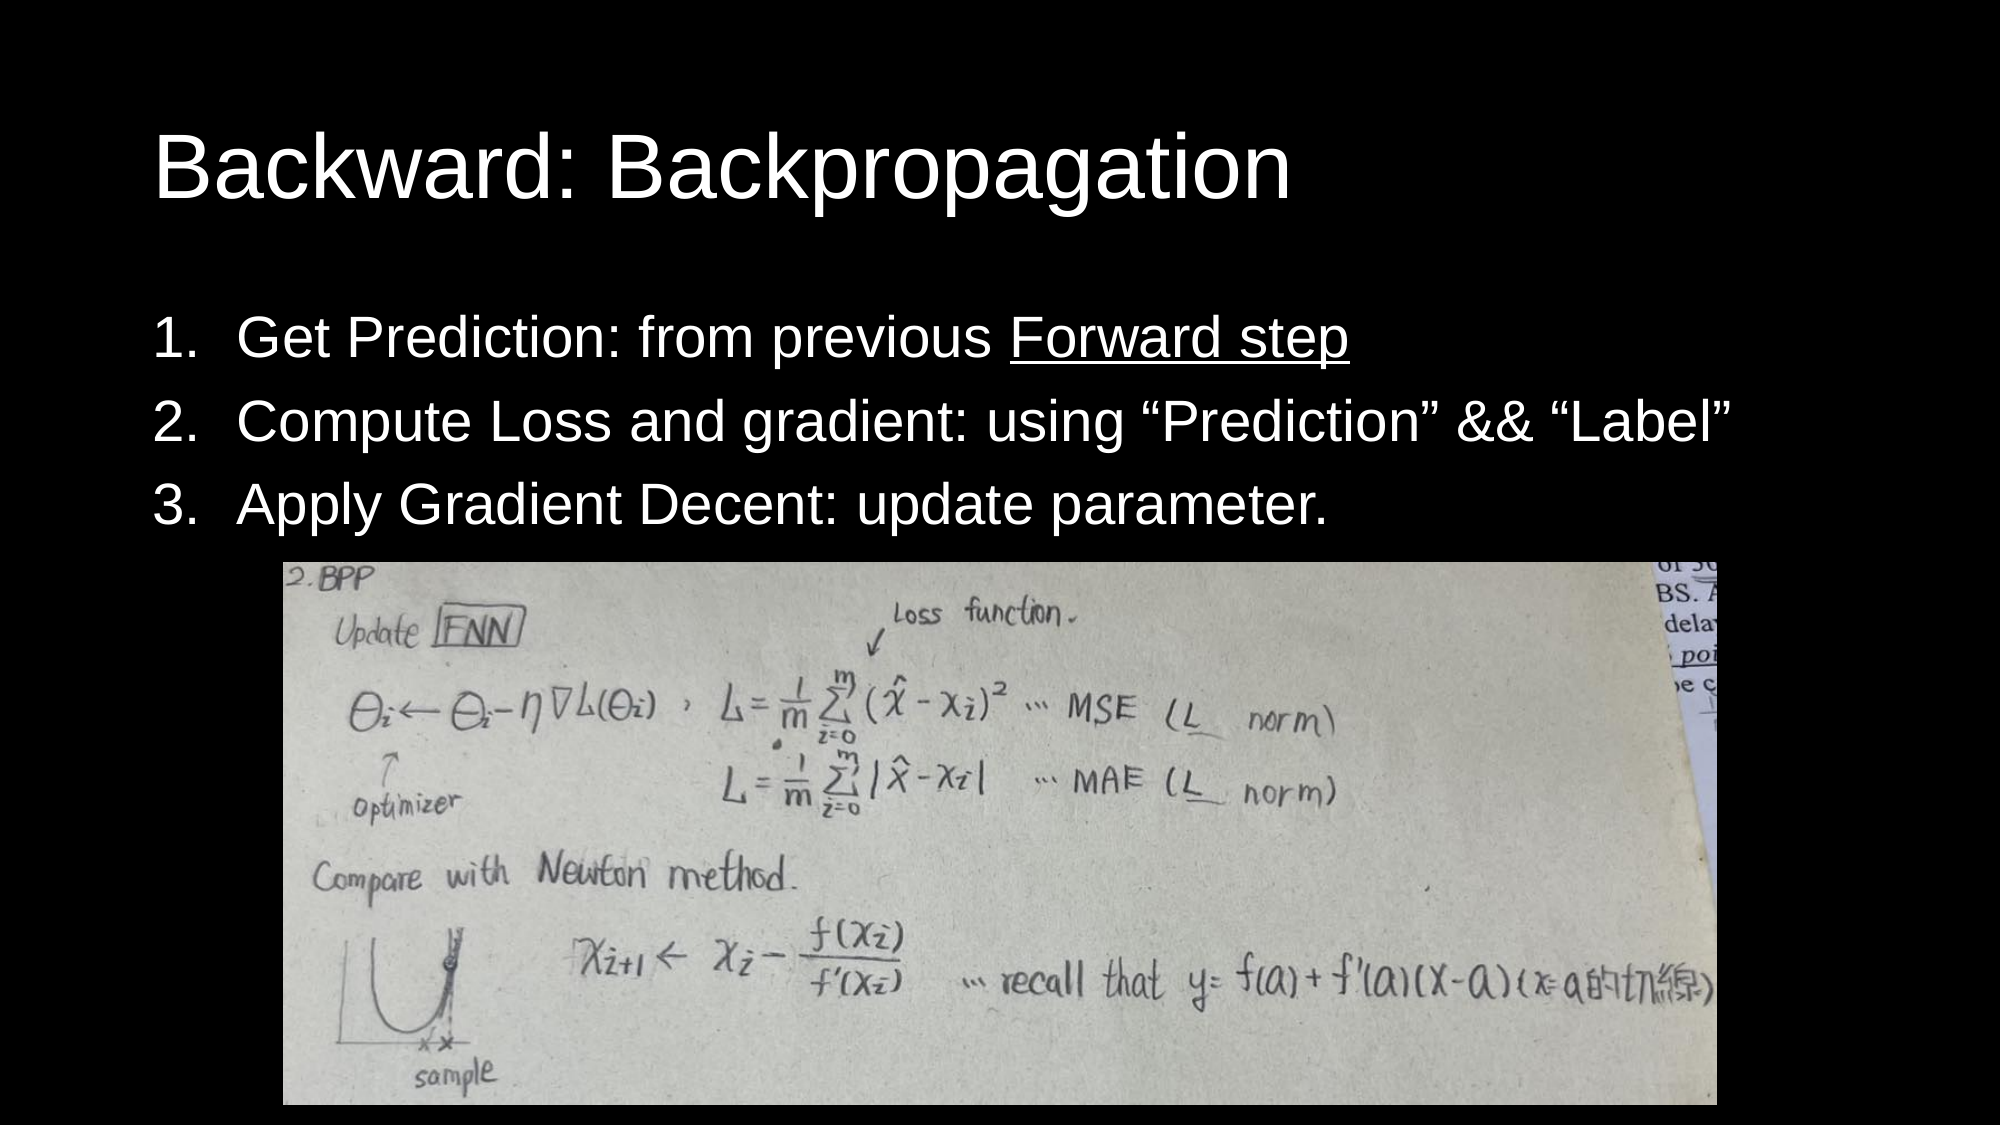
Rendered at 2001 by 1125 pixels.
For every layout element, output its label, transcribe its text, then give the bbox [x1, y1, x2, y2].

picture [283, 562, 1717, 1105]
list Get Prediction: from previous Forward step Compute Loss and gradient: using “Prediction” && “Label” Apply Gradient Decent: update parameter. [137, 299, 1863, 1014]
title Backward: Backpropagation [137, 59, 1863, 278]
